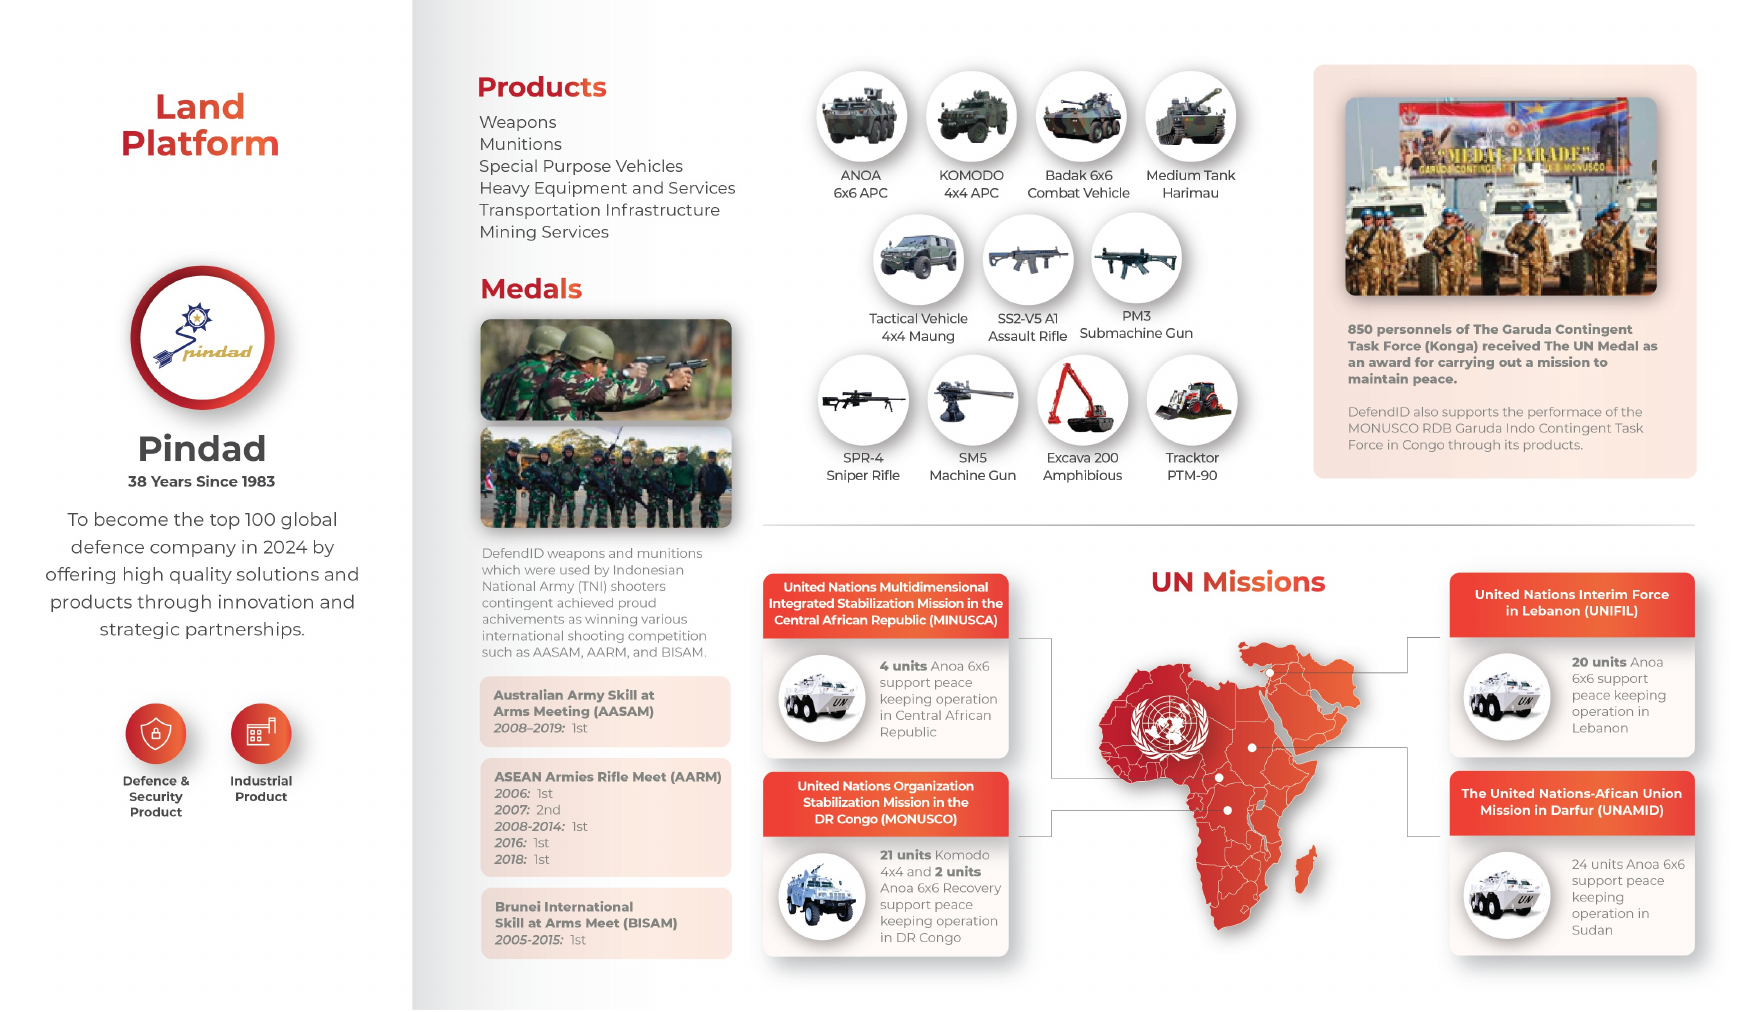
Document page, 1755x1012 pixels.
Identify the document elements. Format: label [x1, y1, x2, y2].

text_box [46, 0, 1730, 1010]
